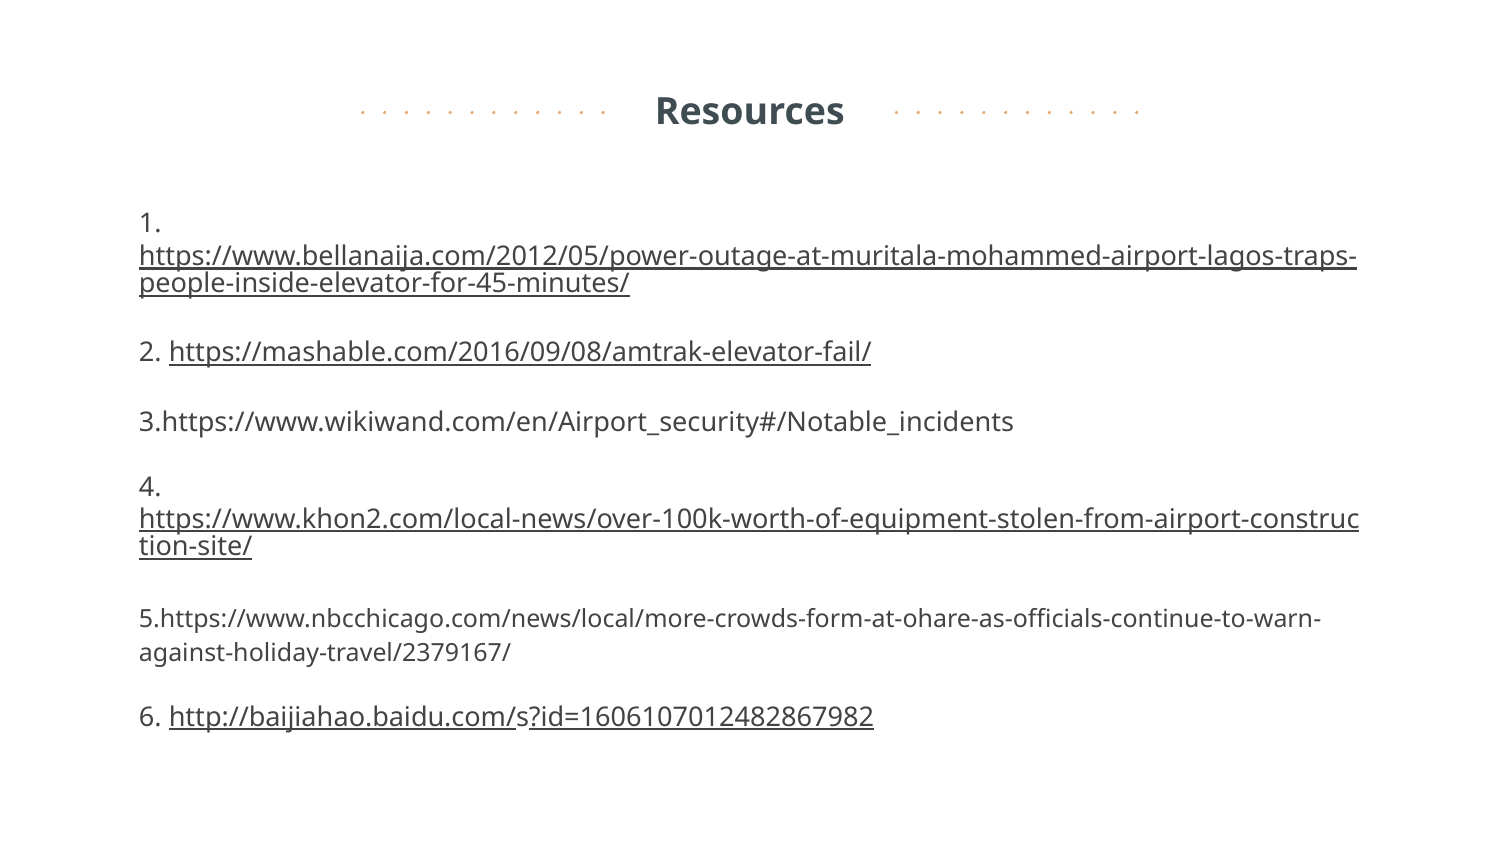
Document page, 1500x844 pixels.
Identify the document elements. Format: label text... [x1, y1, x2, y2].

list 1.https://www.bellanaija.com/2012/05/power-outage-at-muritala-mohammed-airport-lagos-traps-people-inside-elevator-for-45-minutes/ 2. https://mashable.com/2016/09/08/amtrak-elevator-fail/ 3.https://www.wikiwand.com/en/Airport_security#/Notable_incidents 4.https://www.khon2.com/local-news/over-100k-worth-of-equipment-stolen-from-airport-construction-site/ 5.https://www.nbcchicago.com/news/local/more-crowds-form-at-ohare-as-officials-continue-to-warn-against-holiday-travel/2379167/ 6. http://baijiahao.baidu.com/s?id=1606107012482867982 [124, 190, 1382, 752]
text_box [360, 110, 606, 115]
title Resources [278, 71, 1222, 166]
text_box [894, 110, 1140, 115]
